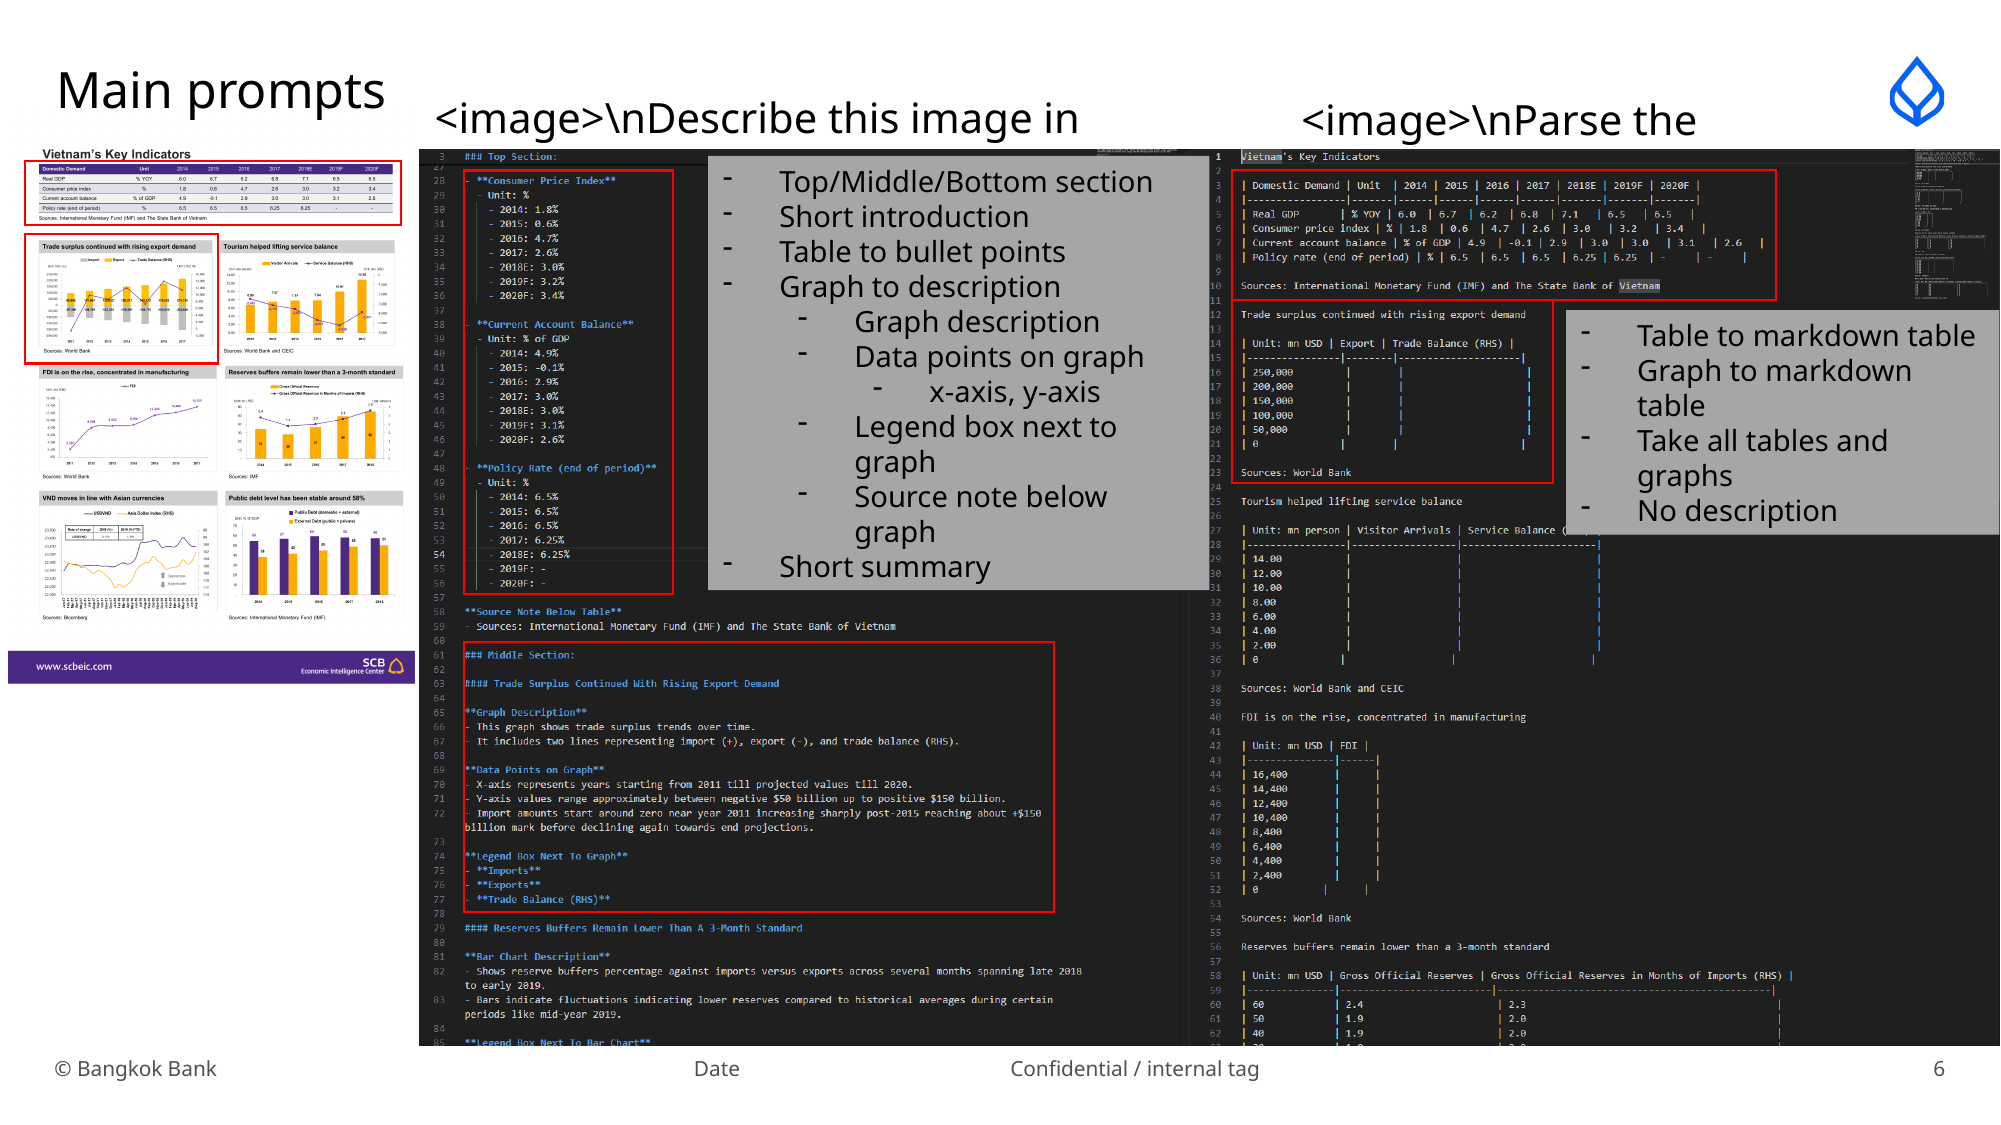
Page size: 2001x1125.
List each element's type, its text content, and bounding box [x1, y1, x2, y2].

title Main prompts [55, 55, 1148, 146]
picture [1889, 56, 1945, 127]
slide_number Date [693, 1055, 831, 1085]
text_box <image>\nParse the figure. [1286, 60, 1836, 149]
text_box <image>\nDescribe this image in detail. [419, 59, 1193, 149]
picture [8, 109, 415, 685]
footer Confidential / internal tag [1010, 1055, 1626, 1085]
slide_number 6 [1803, 1055, 1945, 1085]
picture [419, 149, 2000, 1046]
